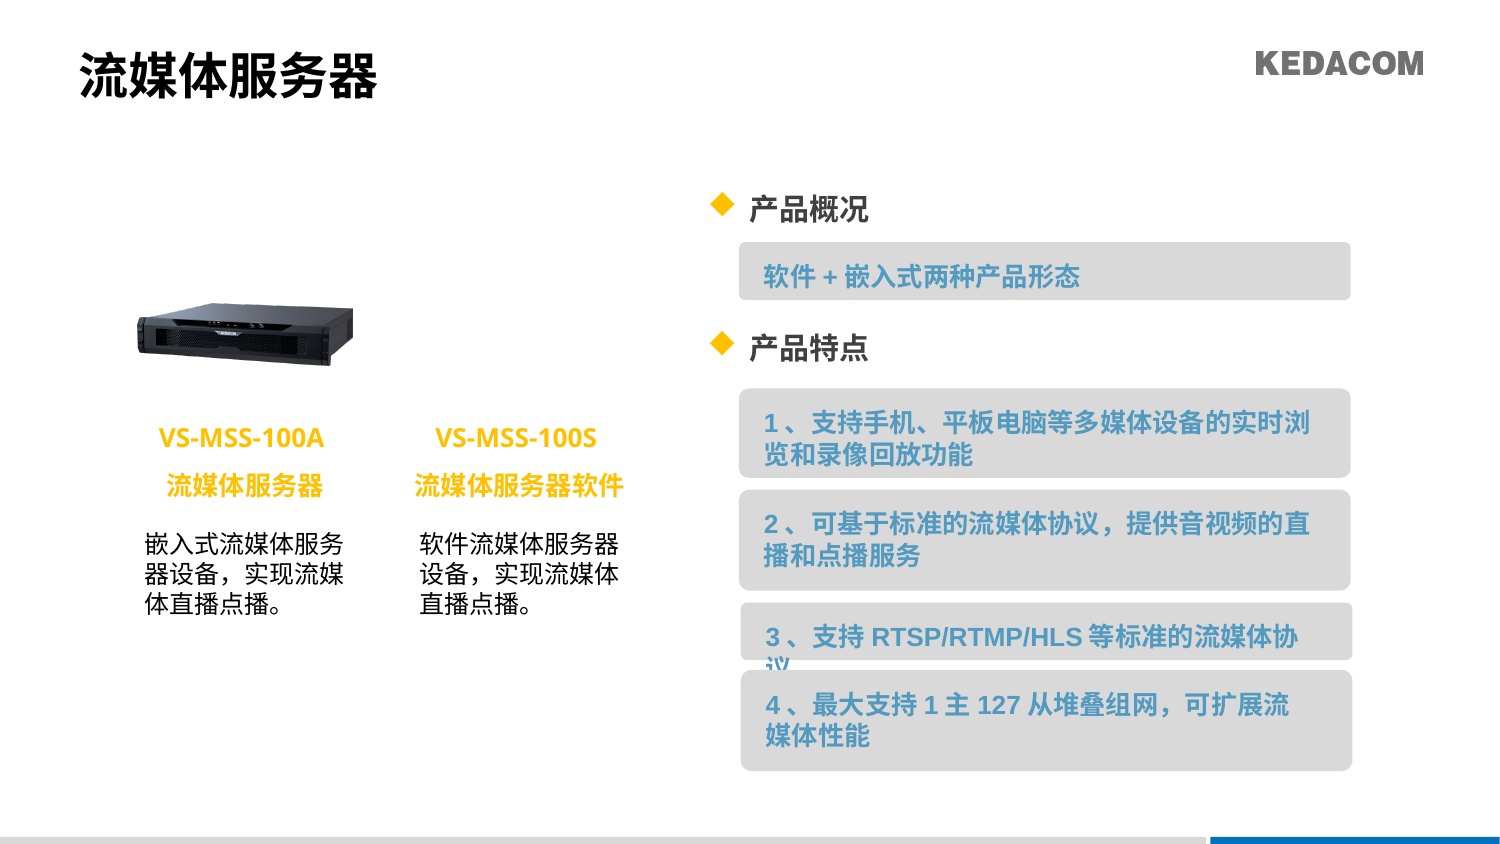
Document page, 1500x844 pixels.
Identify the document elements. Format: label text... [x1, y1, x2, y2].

picture [1256, 51, 1423, 75]
text_box VS-MSS-100A 流媒体服务器 [120, 398, 369, 508]
text_box 产品概况 [686, 161, 1203, 215]
text_box 嵌入式流媒体服务器设备，实现流媒体直播点播。 [129, 520, 361, 627]
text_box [738, 489, 1351, 591]
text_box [738, 388, 1351, 479]
text_box VS-MSS-100S 流媒体服务器软件 [395, 398, 644, 508]
picture [136, 303, 354, 367]
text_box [740, 602, 1353, 661]
title 流媒体服务器 [63, 43, 1116, 105]
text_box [738, 241, 1351, 301]
text_box 软件流媒体服务器设备，实现流媒体直播点播。 [404, 520, 635, 627]
text_box 产品特点 [686, 300, 1224, 354]
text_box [740, 669, 1353, 772]
